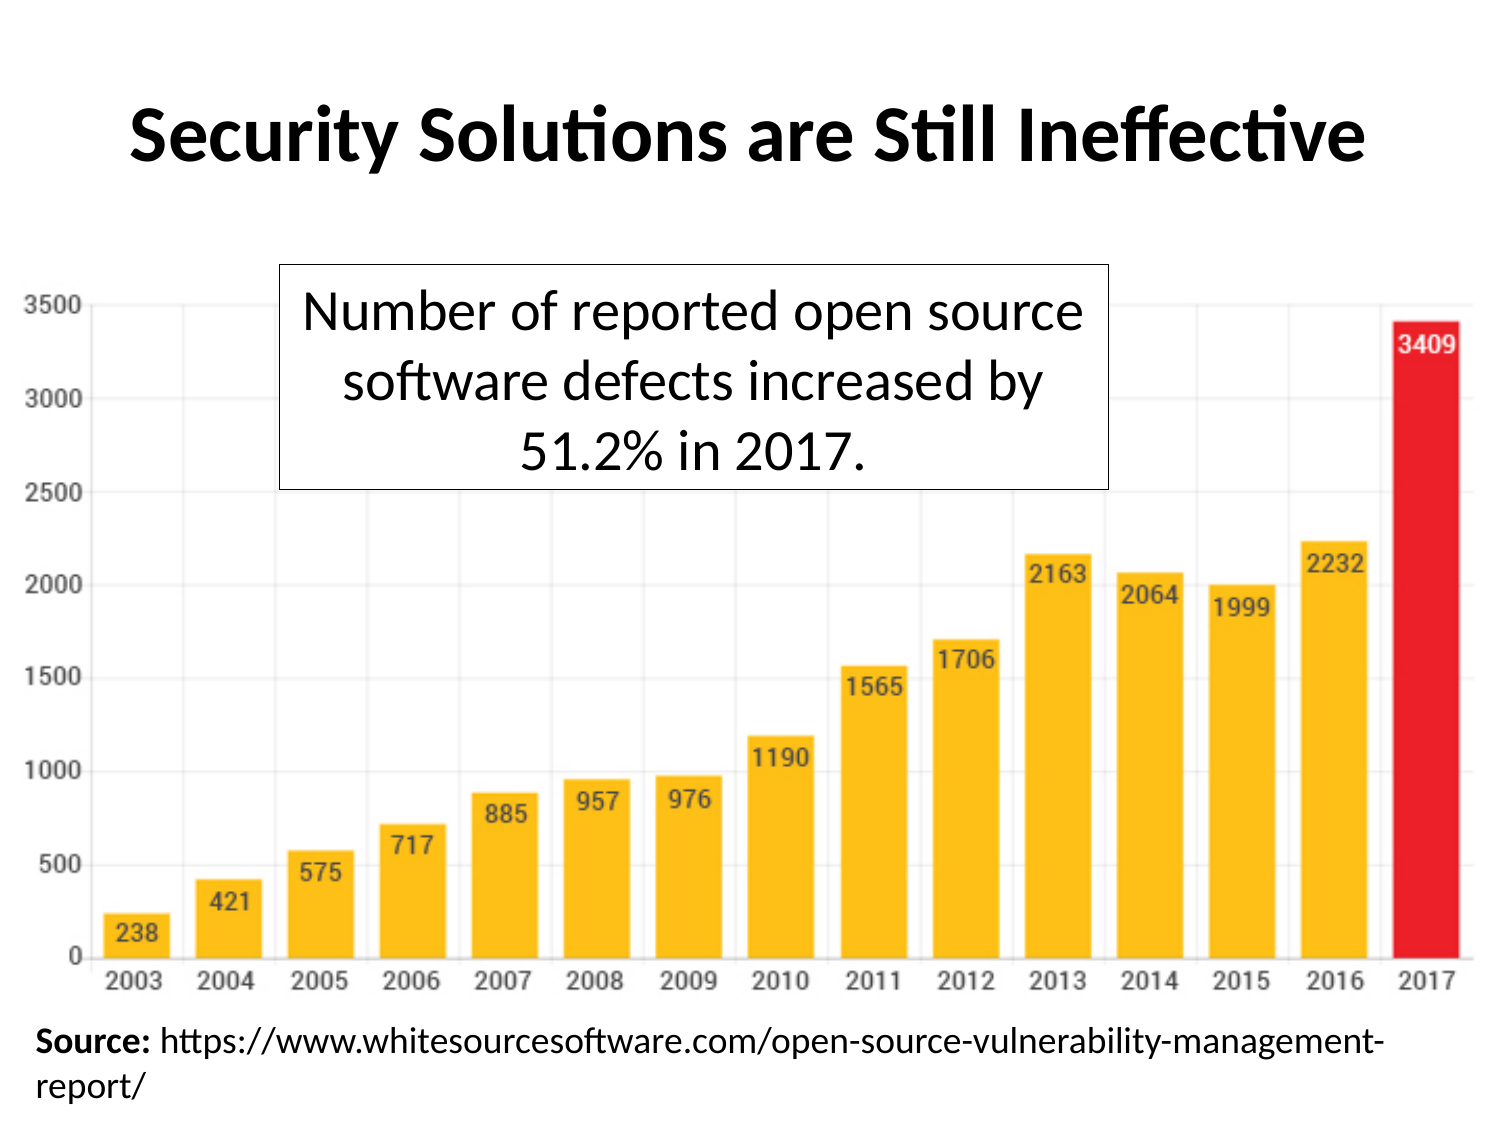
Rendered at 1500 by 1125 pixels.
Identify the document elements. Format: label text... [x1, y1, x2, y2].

text_box Source: https://www.whitesourcesoftware.com/open-source-vulnerability-management-report/ [20, 1016, 1480, 1113]
picture [20, 264, 1480, 1009]
title Security Solutions are Still Ineffective [75, 35, 1425, 223]
